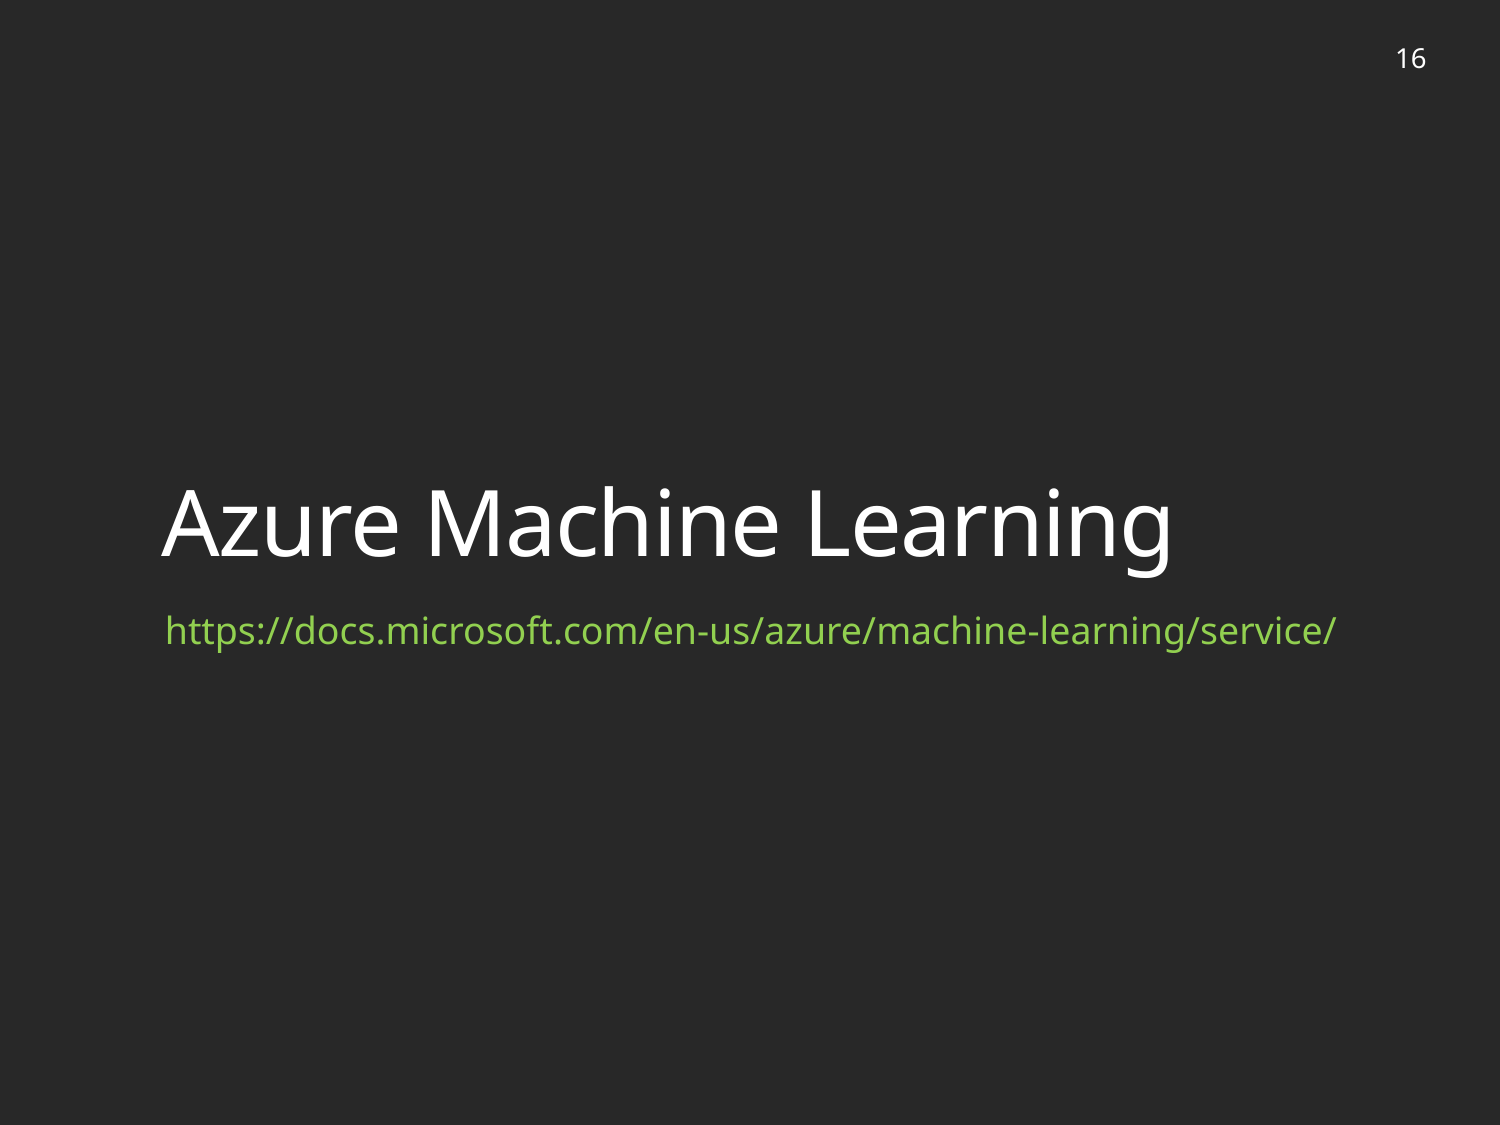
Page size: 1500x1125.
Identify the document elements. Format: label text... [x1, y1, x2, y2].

text_box https://docs.microsoft.com/en-us/azure/machine-learning/service/ [149, 599, 1363, 660]
text_box 16 [1373, 24, 1500, 93]
title Azure Machine Learning [137, 462, 1312, 593]
